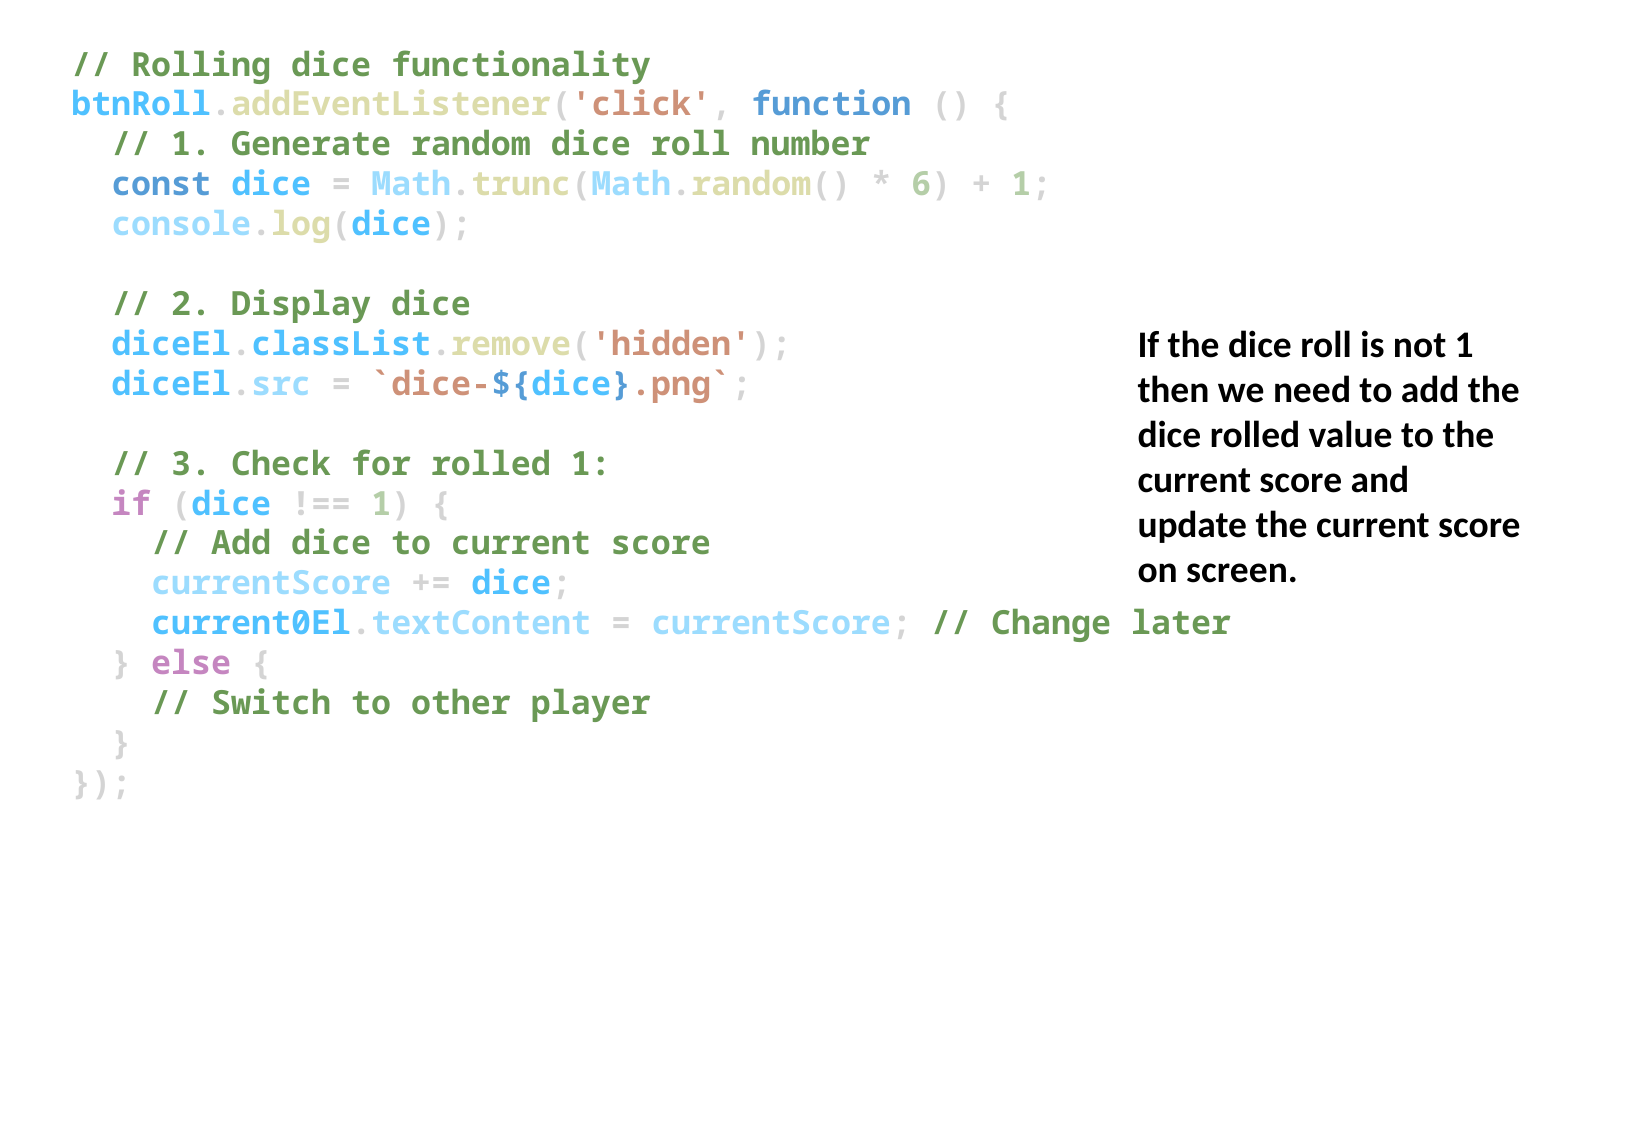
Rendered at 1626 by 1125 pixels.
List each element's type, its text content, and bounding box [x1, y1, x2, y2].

text_box // Rolling dice functionality btnRoll.addEventListener('click', function () { // 1. Generate random dice roll number const dice = Math.trunc(Math.random() * 6) + 1; console.log(dice); // 2. Display dice diceEl.classList.remove('hidden'); diceEl.src = `dice-${dice}.png`; // 3. Check for rolled 1: if (dice !== 1) { // Add dice to current score currentScore += dice; current0El.textContent = currentScore; // Change later } else { // Switch to other player } }); [56, 35, 1603, 899]
text_box If the dice roll is not 1 then we need to add the dice rolled value to the current score and update the current score on screen. [1122, 312, 1542, 638]
